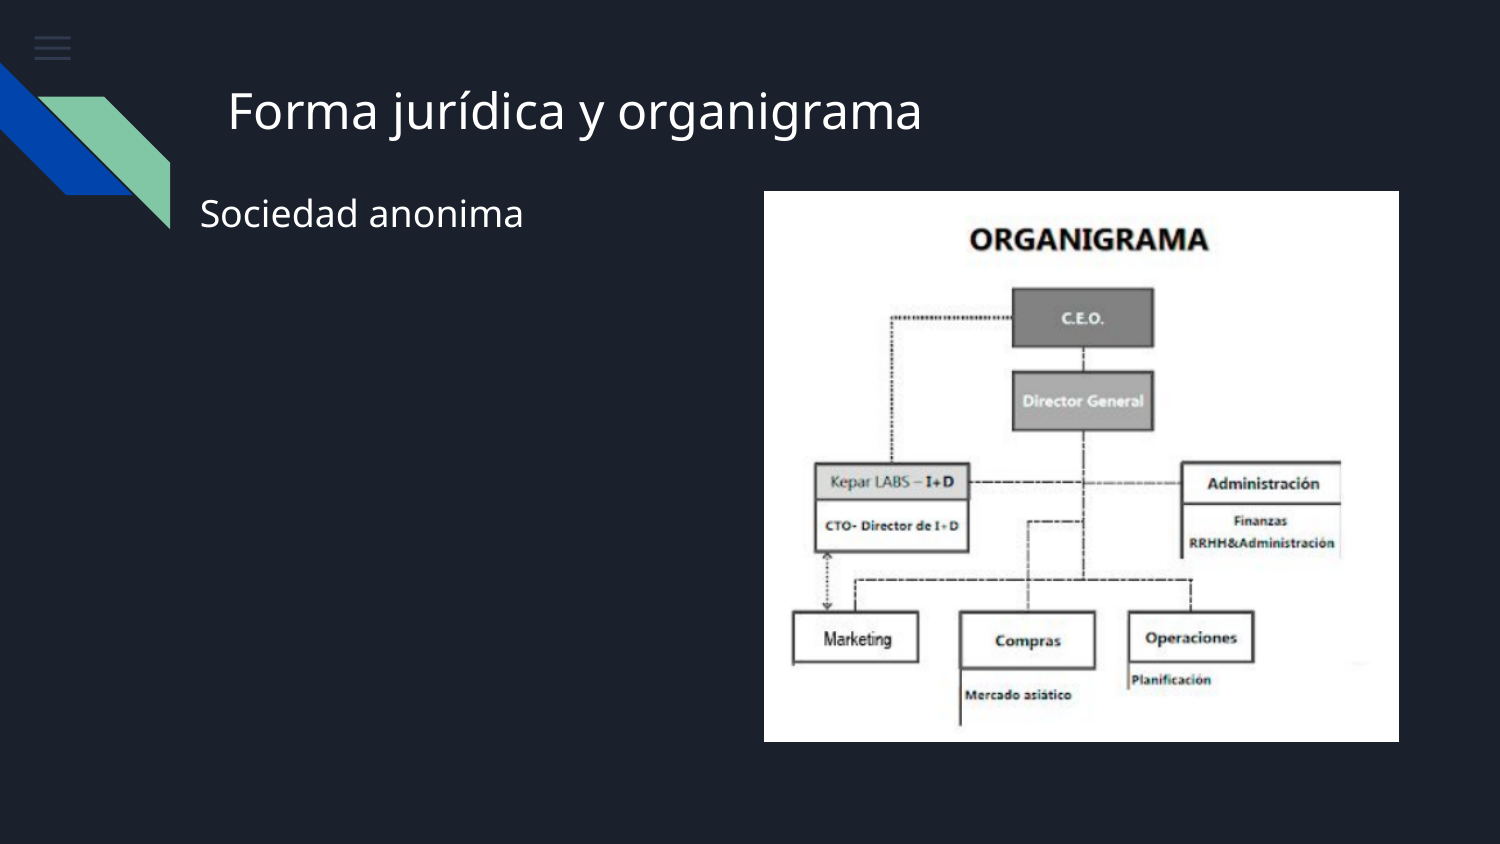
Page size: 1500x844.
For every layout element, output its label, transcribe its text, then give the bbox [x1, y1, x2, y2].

picture [763, 190, 1400, 742]
title Forma jurídica y organigrama [212, 64, 1368, 215]
list Sociedad anonima [184, 168, 569, 302]
